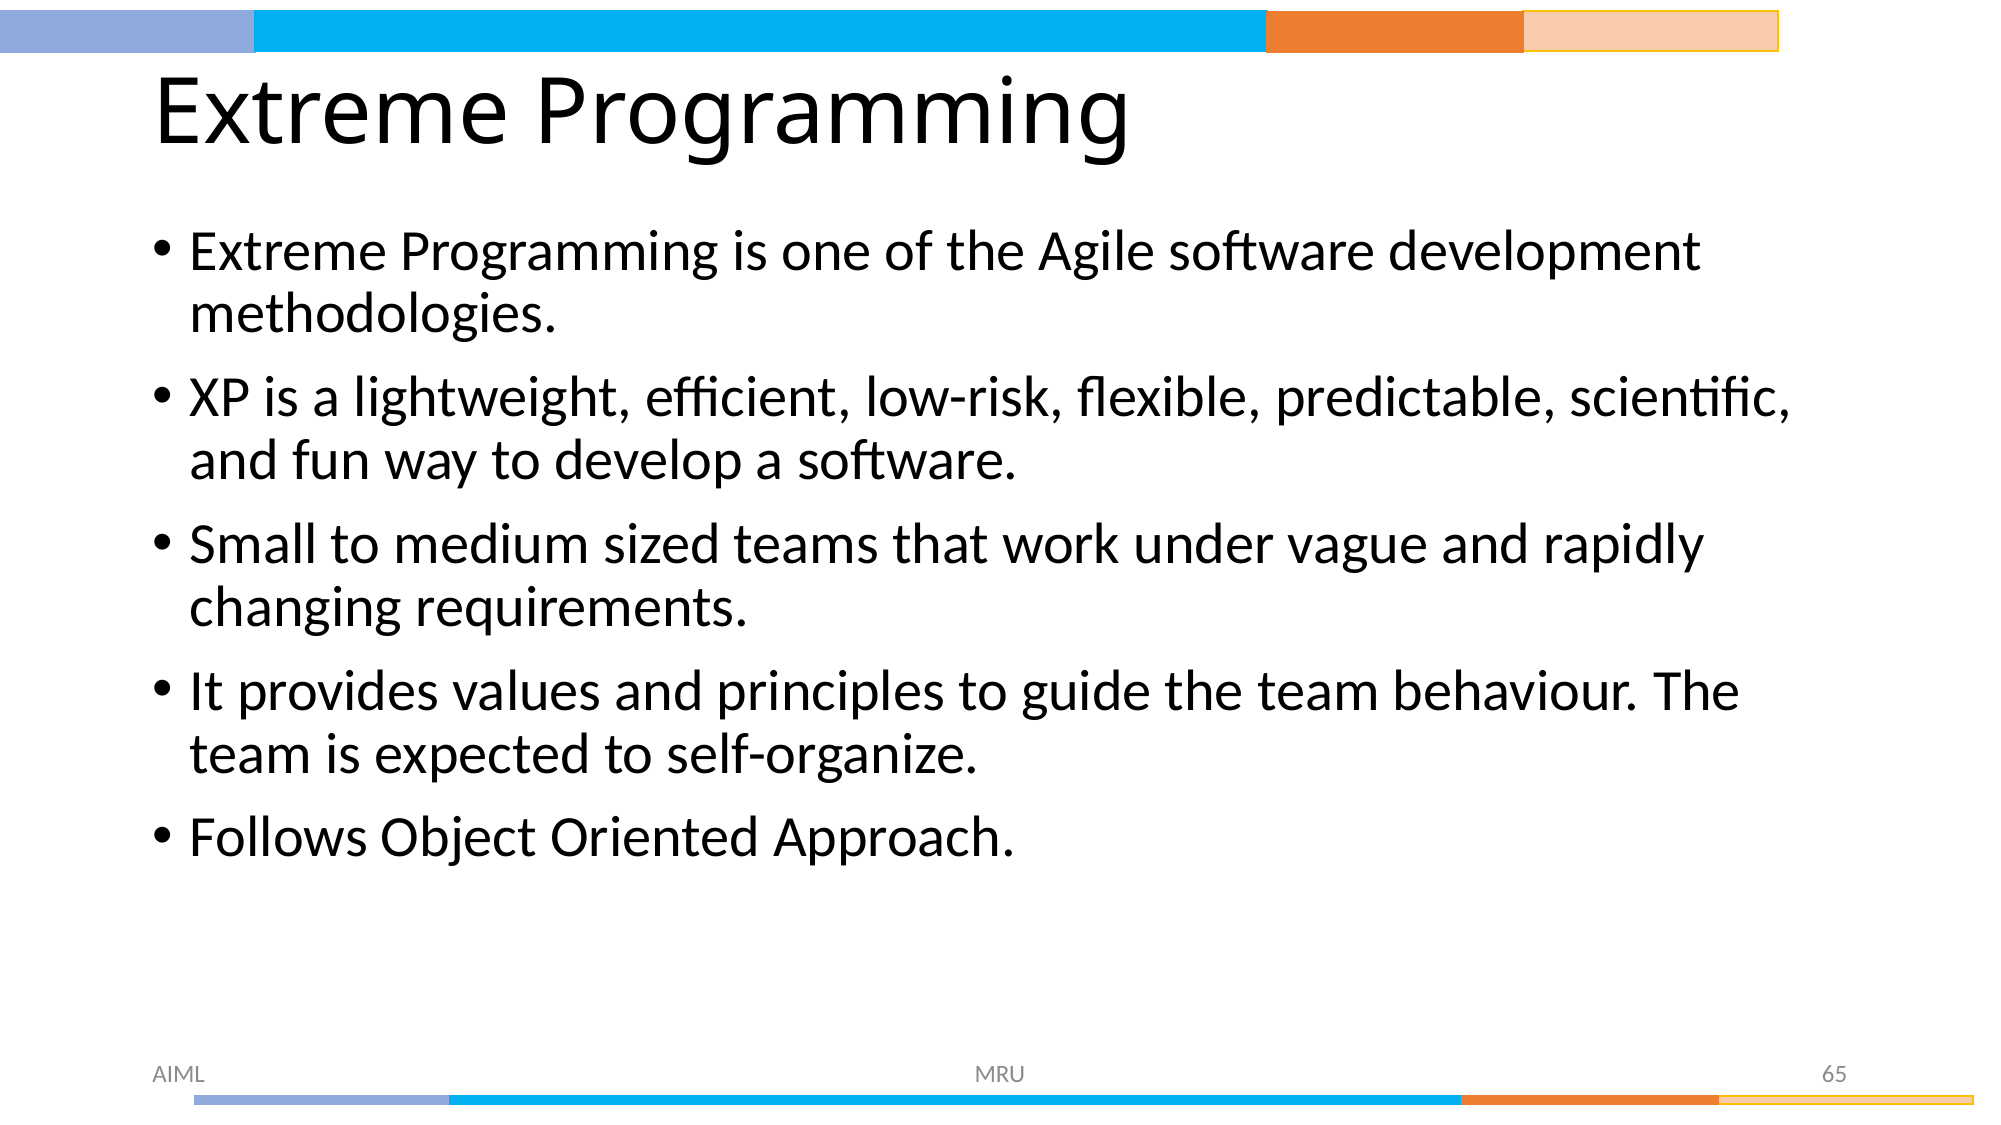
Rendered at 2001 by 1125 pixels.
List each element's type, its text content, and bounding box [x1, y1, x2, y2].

slide_number AIML [137, 1042, 588, 1103]
slide_number 65 [1412, 1042, 1863, 1103]
footer MRU [662, 1042, 1338, 1103]
title Extreme Programming [137, 59, 1863, 212]
list Extreme Programming is one of the Agile software development methodologies. XP is a lightweight, efficient, low-risk, flexible, predictable, scientific, and fun way to develop a software. Small to medium sized teams that work under vague and rapidly changing requirements. It provides values and principles to guide the team behaviour. The team is expected to self-organize. Follows Object Oriented Approach. [137, 212, 1863, 1014]
